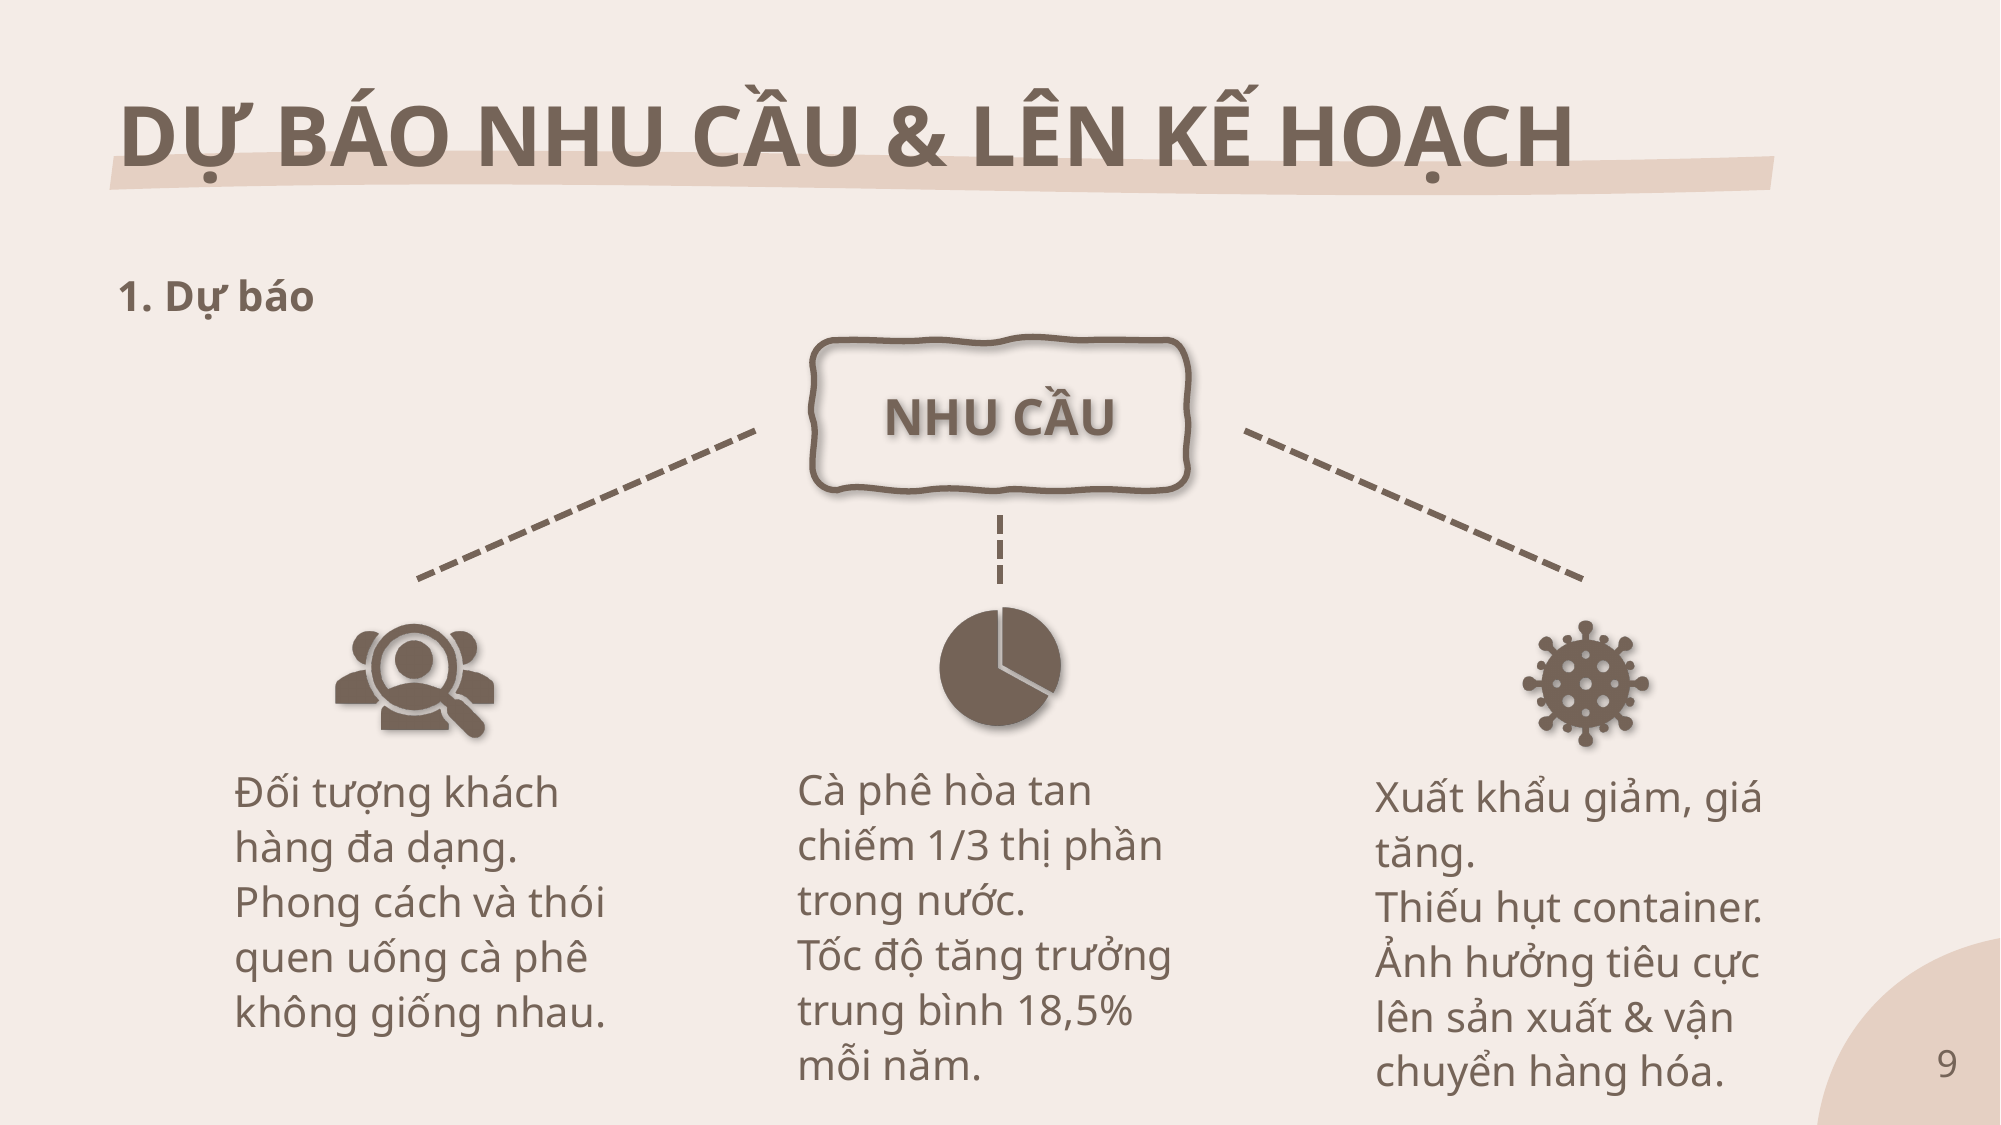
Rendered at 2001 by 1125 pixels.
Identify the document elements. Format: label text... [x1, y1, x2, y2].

slide_number 9 [1826, 1035, 1974, 1096]
text_box DỰ BÁO NHU CẦU & LÊN KẾ HOẠCH [102, 87, 1978, 238]
text_box Đối tượng khách hàng đa dạng. Phong cách và thói quen uống cà phê không giống nhau. [220, 753, 656, 1044]
text_box 1. Dự báo [102, 254, 1828, 327]
text_box Cà phê hòa tan chiếm 1/3 thị phần trong nước. Tốc độ tăng trưởng trung bình 18,5% mỗi năm. [782, 751, 1218, 1096]
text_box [1244, 430, 1586, 581]
picture [0, 0, 2000, 1125]
text_box NHU CẦU [809, 335, 1190, 493]
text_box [414, 430, 756, 581]
text_box Xuất khẩu giảm, giá tăng. Thiếu hụt container. Ảnh hưởng tiêu cực lên sản xuất & vận chuyển hàng hóa. [1360, 758, 1826, 1103]
